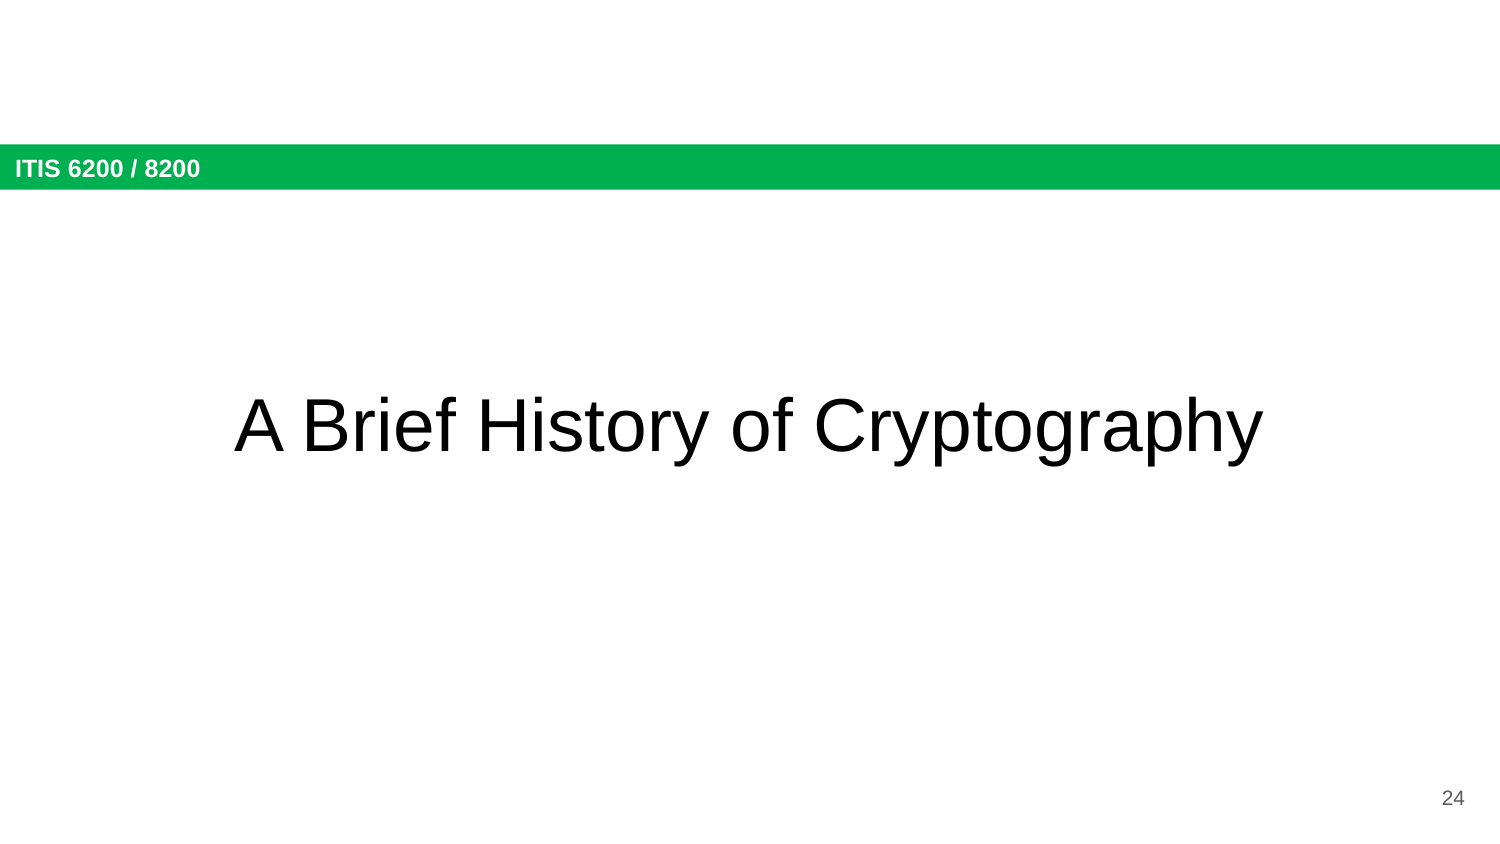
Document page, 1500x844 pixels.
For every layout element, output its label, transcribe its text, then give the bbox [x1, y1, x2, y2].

slide_number 24 [1389, 764, 1480, 830]
title A Brief History of Cryptography [51, 352, 1449, 491]
